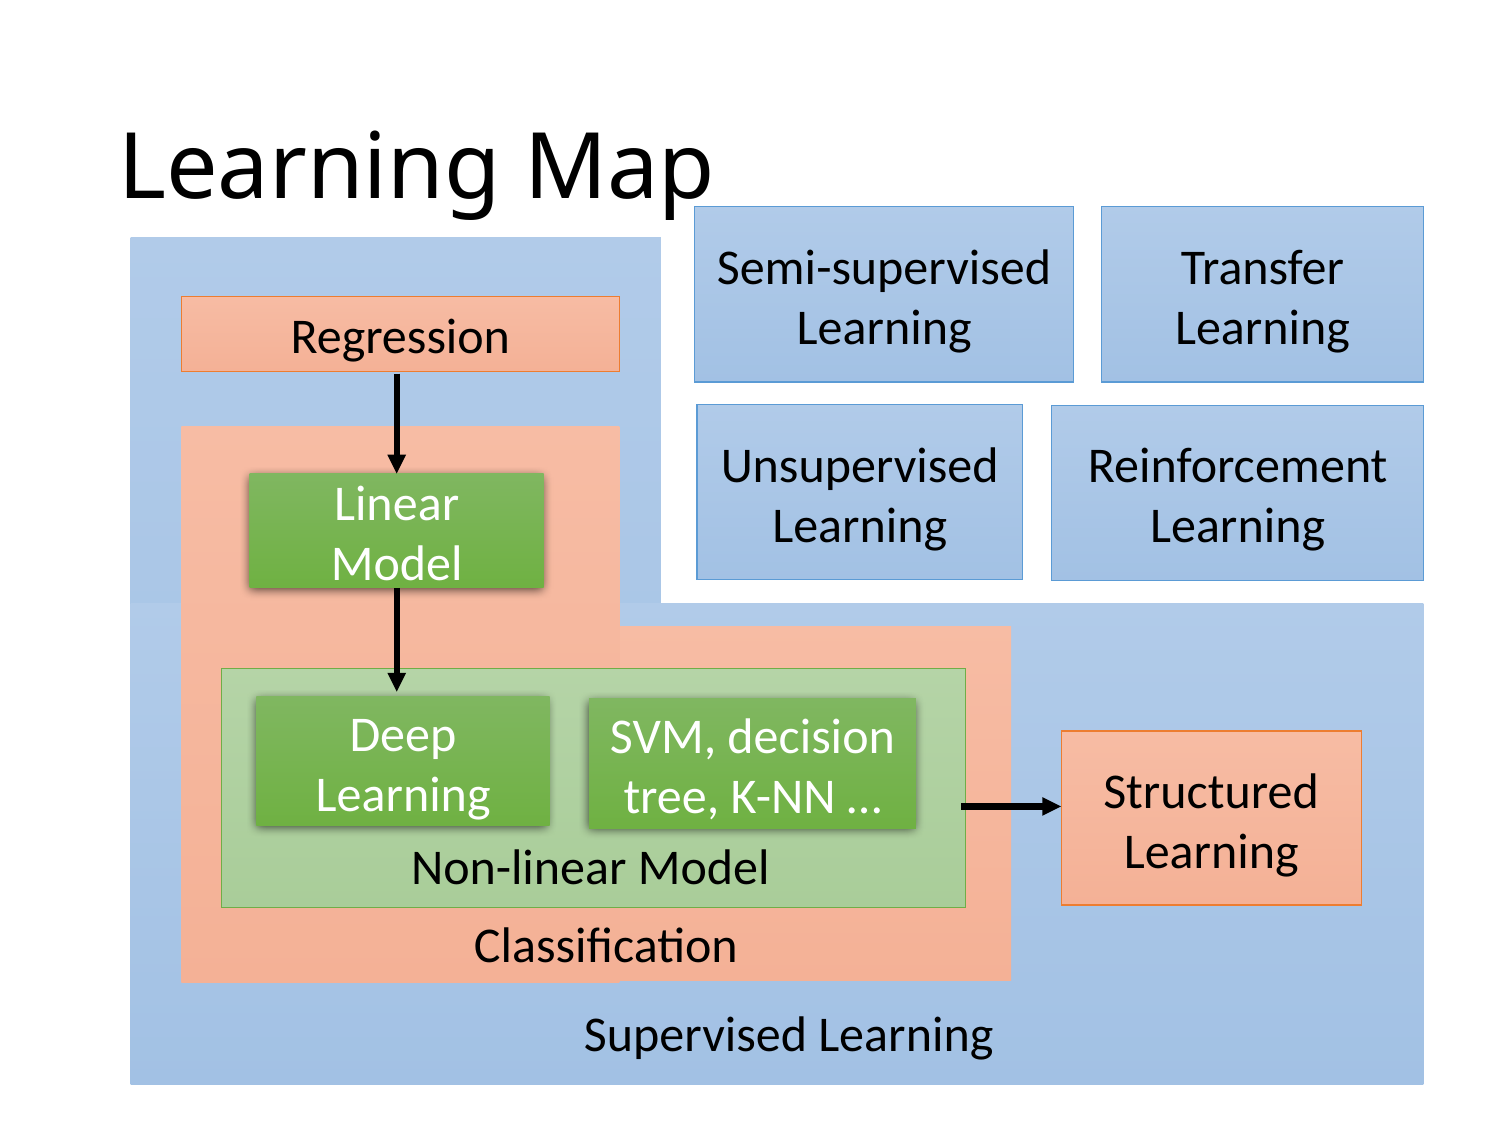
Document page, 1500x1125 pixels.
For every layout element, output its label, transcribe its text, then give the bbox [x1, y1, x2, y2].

text_box Transfer Learning [1101, 206, 1424, 383]
text_box [130, 278, 661, 603]
text_box Classification [438, 908, 774, 980]
text_box [620, 626, 1012, 803]
text_box [130, 603, 1424, 1085]
text_box Regression [181, 296, 620, 372]
text_box Semi-supervised Learning [694, 206, 1074, 383]
text_box Non-linear Model [382, 826, 798, 902]
text_box Unsupervised Learning [696, 404, 1023, 580]
text_box Supervised Learning [510, 993, 1068, 1069]
text_box [181, 426, 620, 983]
text_box Deep Learning [256, 696, 550, 826]
text_box [620, 810, 1012, 981]
title Learning Map [103, 59, 1397, 278]
text_box Reinforcement Learning [1051, 405, 1424, 581]
text_box Linear Model [249, 473, 544, 588]
text_box [221, 668, 966, 908]
text_box SVM, decision tree, K-NN … [589, 698, 916, 829]
text_box Structured Learning [1061, 730, 1362, 906]
